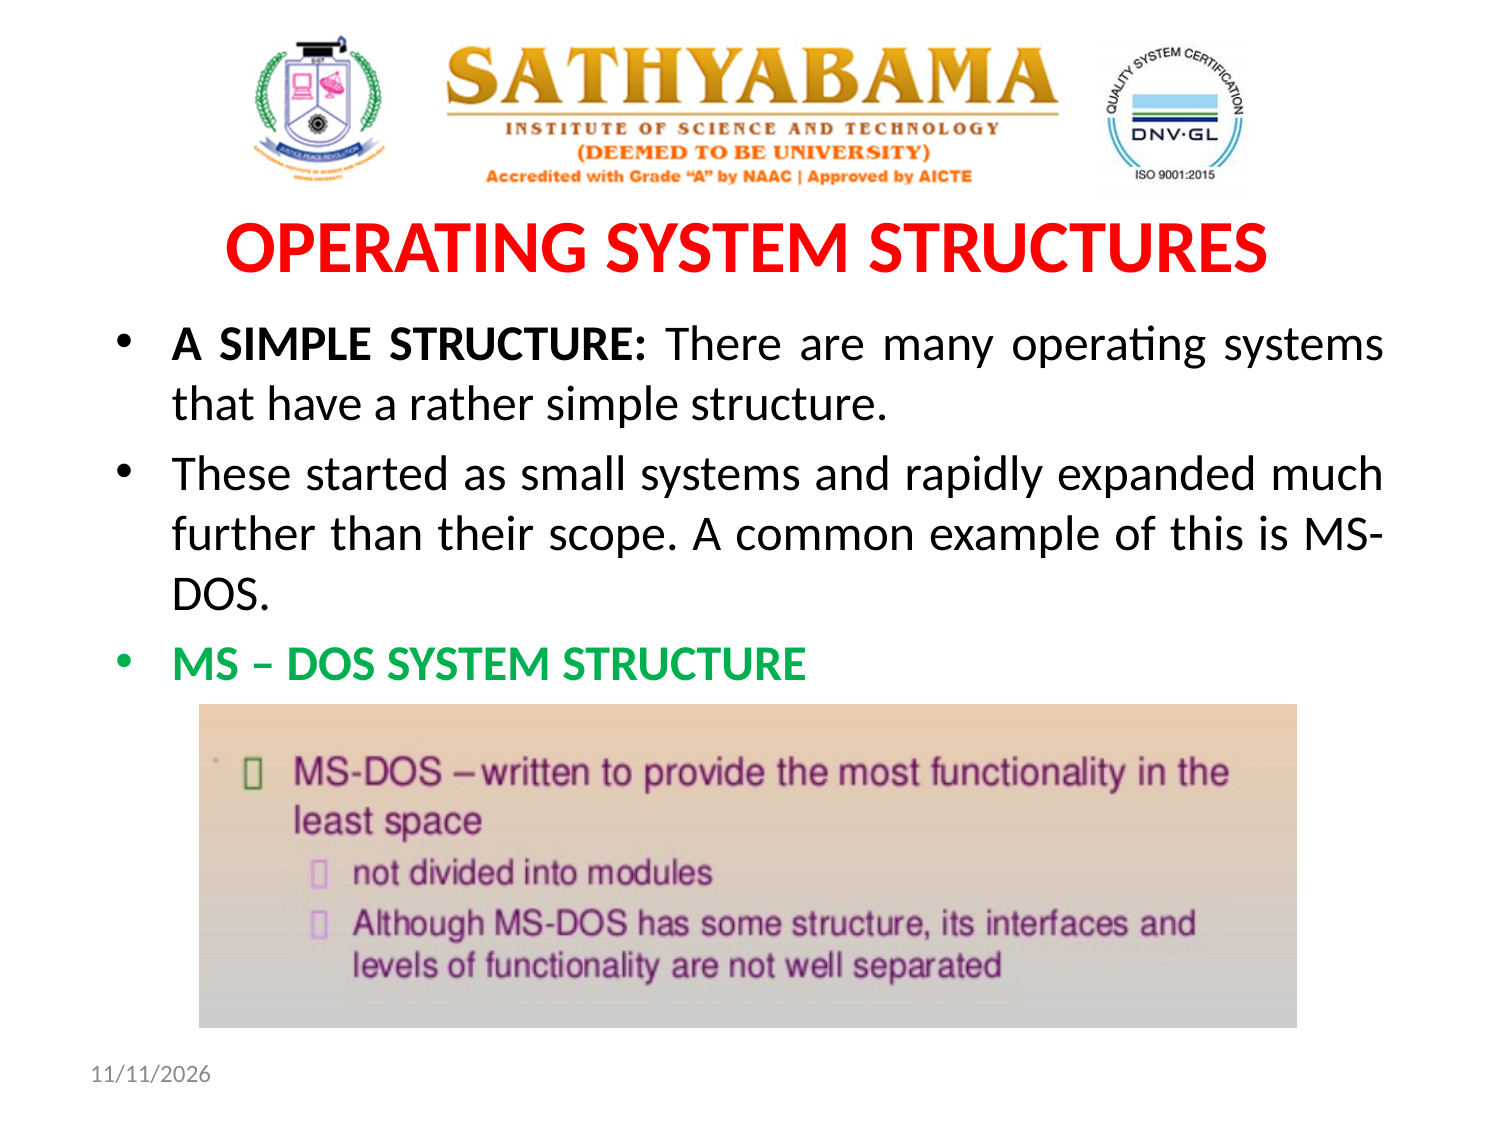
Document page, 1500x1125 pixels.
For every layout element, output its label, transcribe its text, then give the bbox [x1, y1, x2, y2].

picture [199, 703, 1297, 1029]
title OPERATING SYSTEM STRUCTURES [72, 149, 1423, 337]
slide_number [75, 1042, 425, 1103]
picture [229, 31, 1266, 207]
list A SIMPLE STRUCTURE: There are many operating systems that have a rather simple structure. These started as small systems and rapidly expanded much further than their scope. A common example of this is MS-DOS. MS – DOS SYSTEM STRUCTURE [100, 302, 1400, 927]
